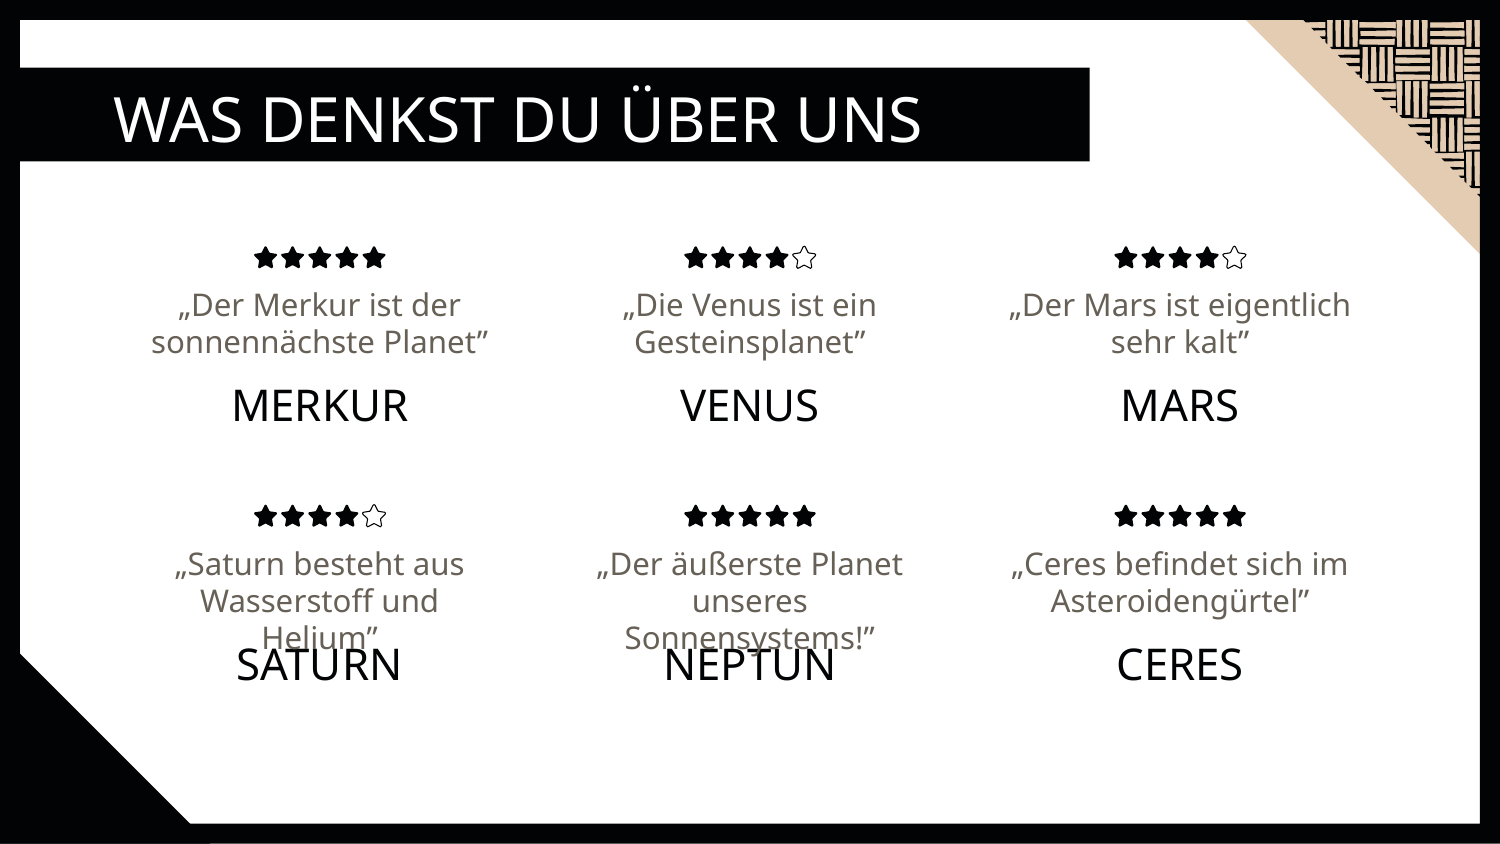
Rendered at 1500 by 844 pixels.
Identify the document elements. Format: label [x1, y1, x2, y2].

title [988, 270, 1372, 446]
title [988, 528, 1372, 704]
title [128, 270, 512, 446]
text_box [1113, 504, 1247, 527]
title [558, 528, 942, 704]
text_box [683, 504, 817, 527]
text_box [683, 245, 817, 269]
text_box [253, 504, 387, 527]
text_box [253, 245, 387, 269]
text_box [1113, 245, 1247, 269]
title [128, 528, 512, 704]
title [98, 70, 1378, 165]
title [558, 270, 942, 446]
